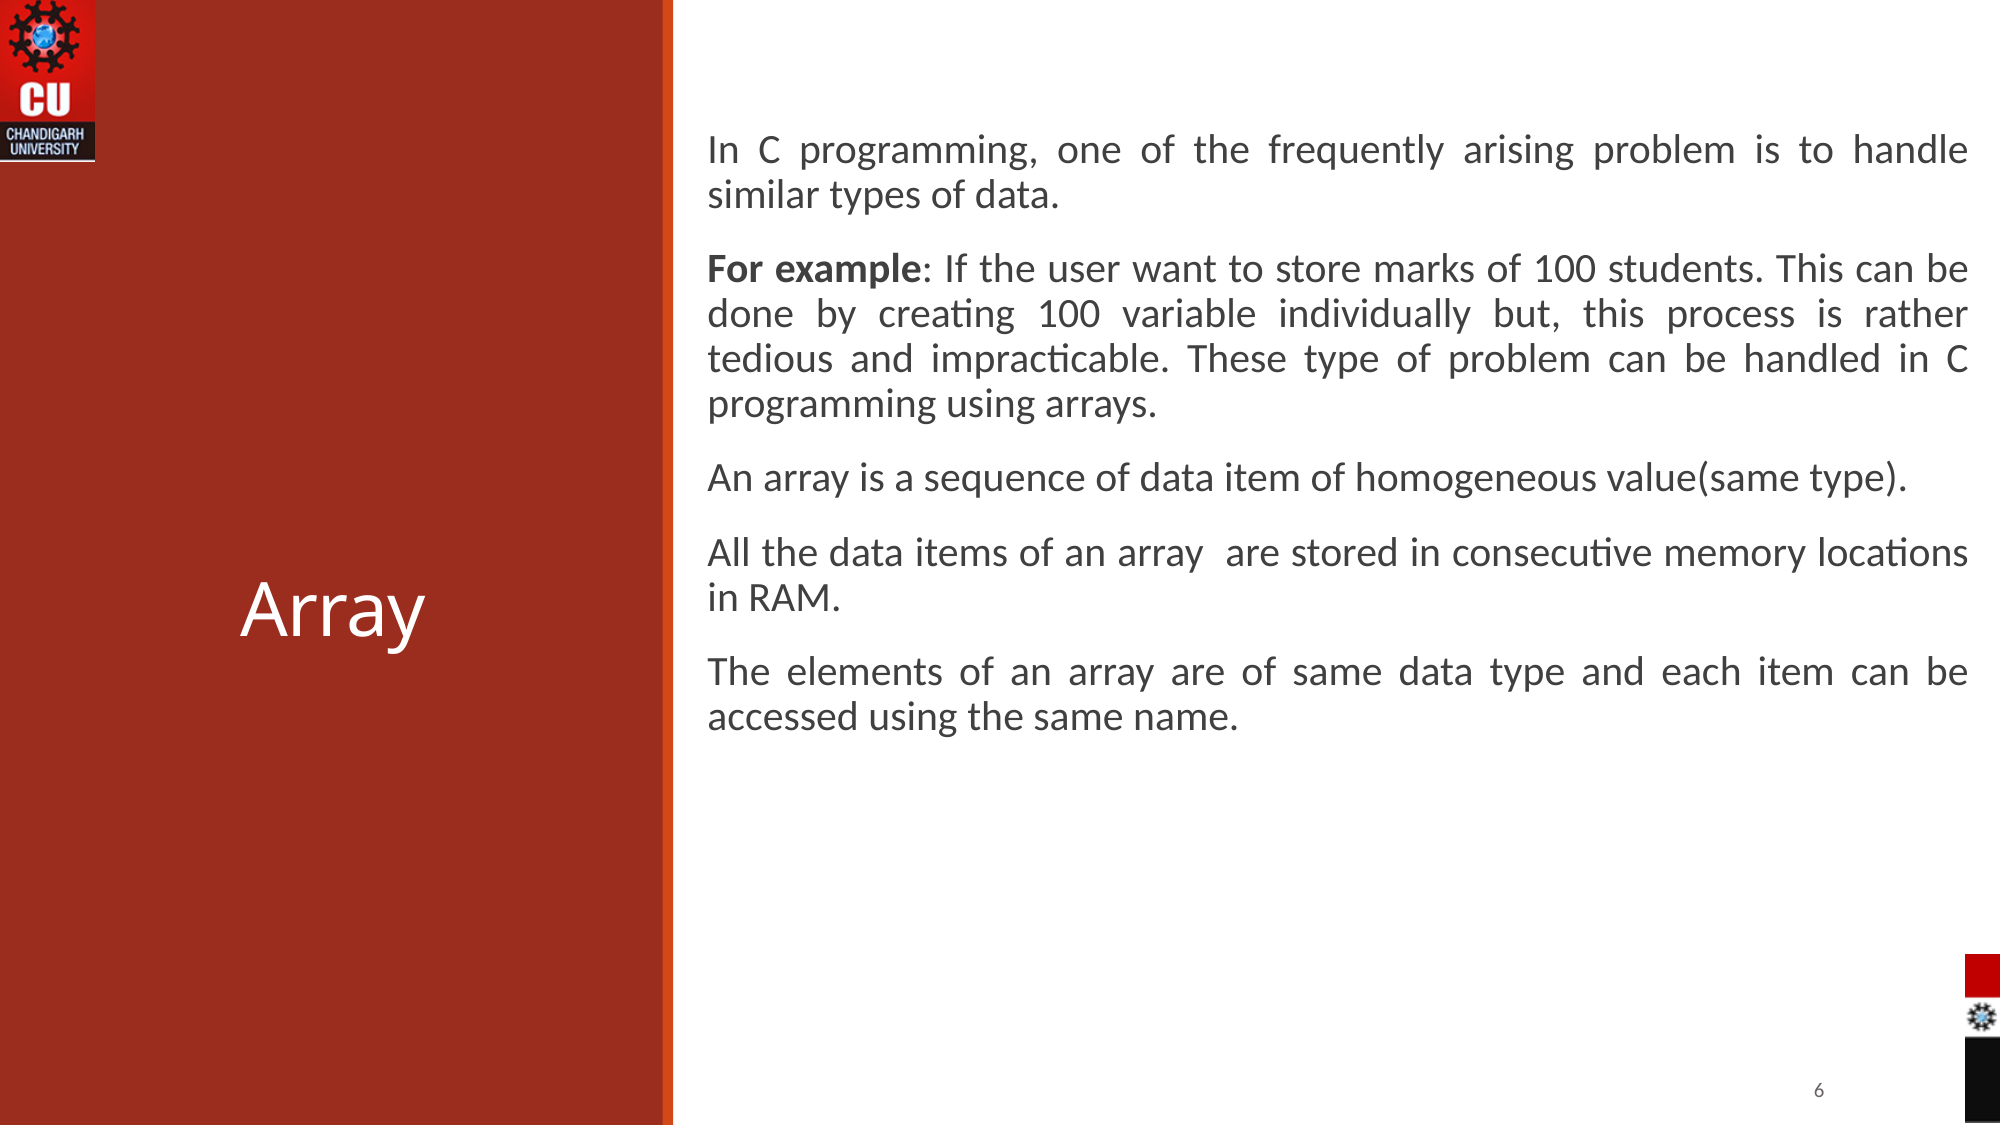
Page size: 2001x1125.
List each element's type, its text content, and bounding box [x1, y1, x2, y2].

picture [0, 0, 96, 162]
slide_number 6 [1624, 1059, 1840, 1120]
list In C programming, one of the frequently arising problem is to handle similar types of data. For example: If the user want to store marks of 100 students. This can be done by creating 100 variable individually but, this process is rather tedious and impracticable. These type of problem can be handled in C programming using arrays. An array is a sequence of data item of homogeneous value(same type). All the data items of an array are stored in consecutive memory locations in RAM. The elements of an array are of same data type and each item can be accessed using the same name. [707, 120, 1970, 983]
picture [1964, 953, 2000, 1124]
title Array [70, 283, 596, 659]
